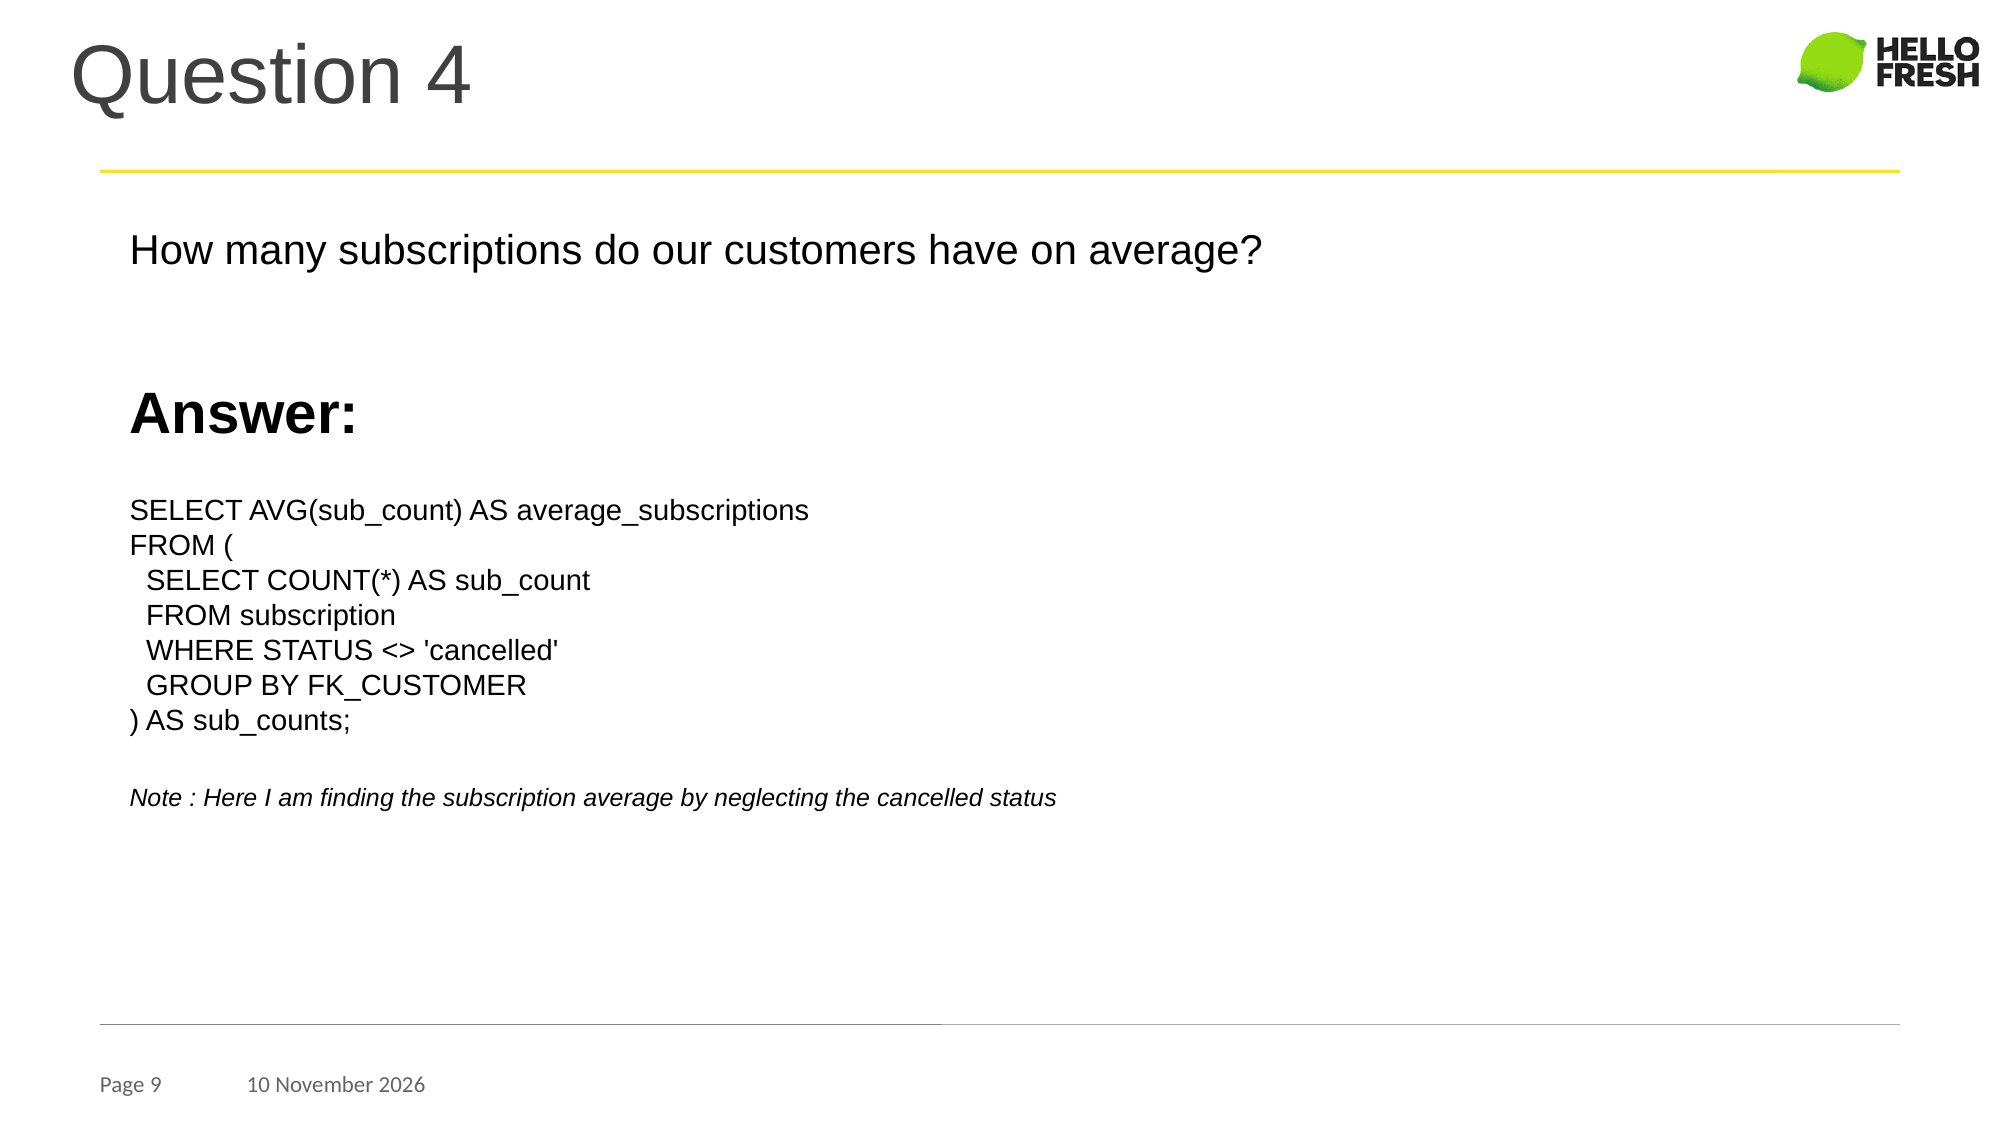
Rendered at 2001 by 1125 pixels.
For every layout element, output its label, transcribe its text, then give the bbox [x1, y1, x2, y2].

text_box How many subscriptions do our customers have on average? Answer: SELECT AVG(sub_count) AS average_subscriptions FROM ( SELECT COUNT(*) AS sub_count FROM subscription WHERE STATUS <> 'cancelled' GROUP BY FK_CUSTOMER ) AS sub_counts; Note : Here I am finding the subscription average by neglecting the cancelled status [114, 215, 1662, 864]
picture [1777, 0, 1998, 124]
text_box Question 4 [55, 28, 1441, 128]
